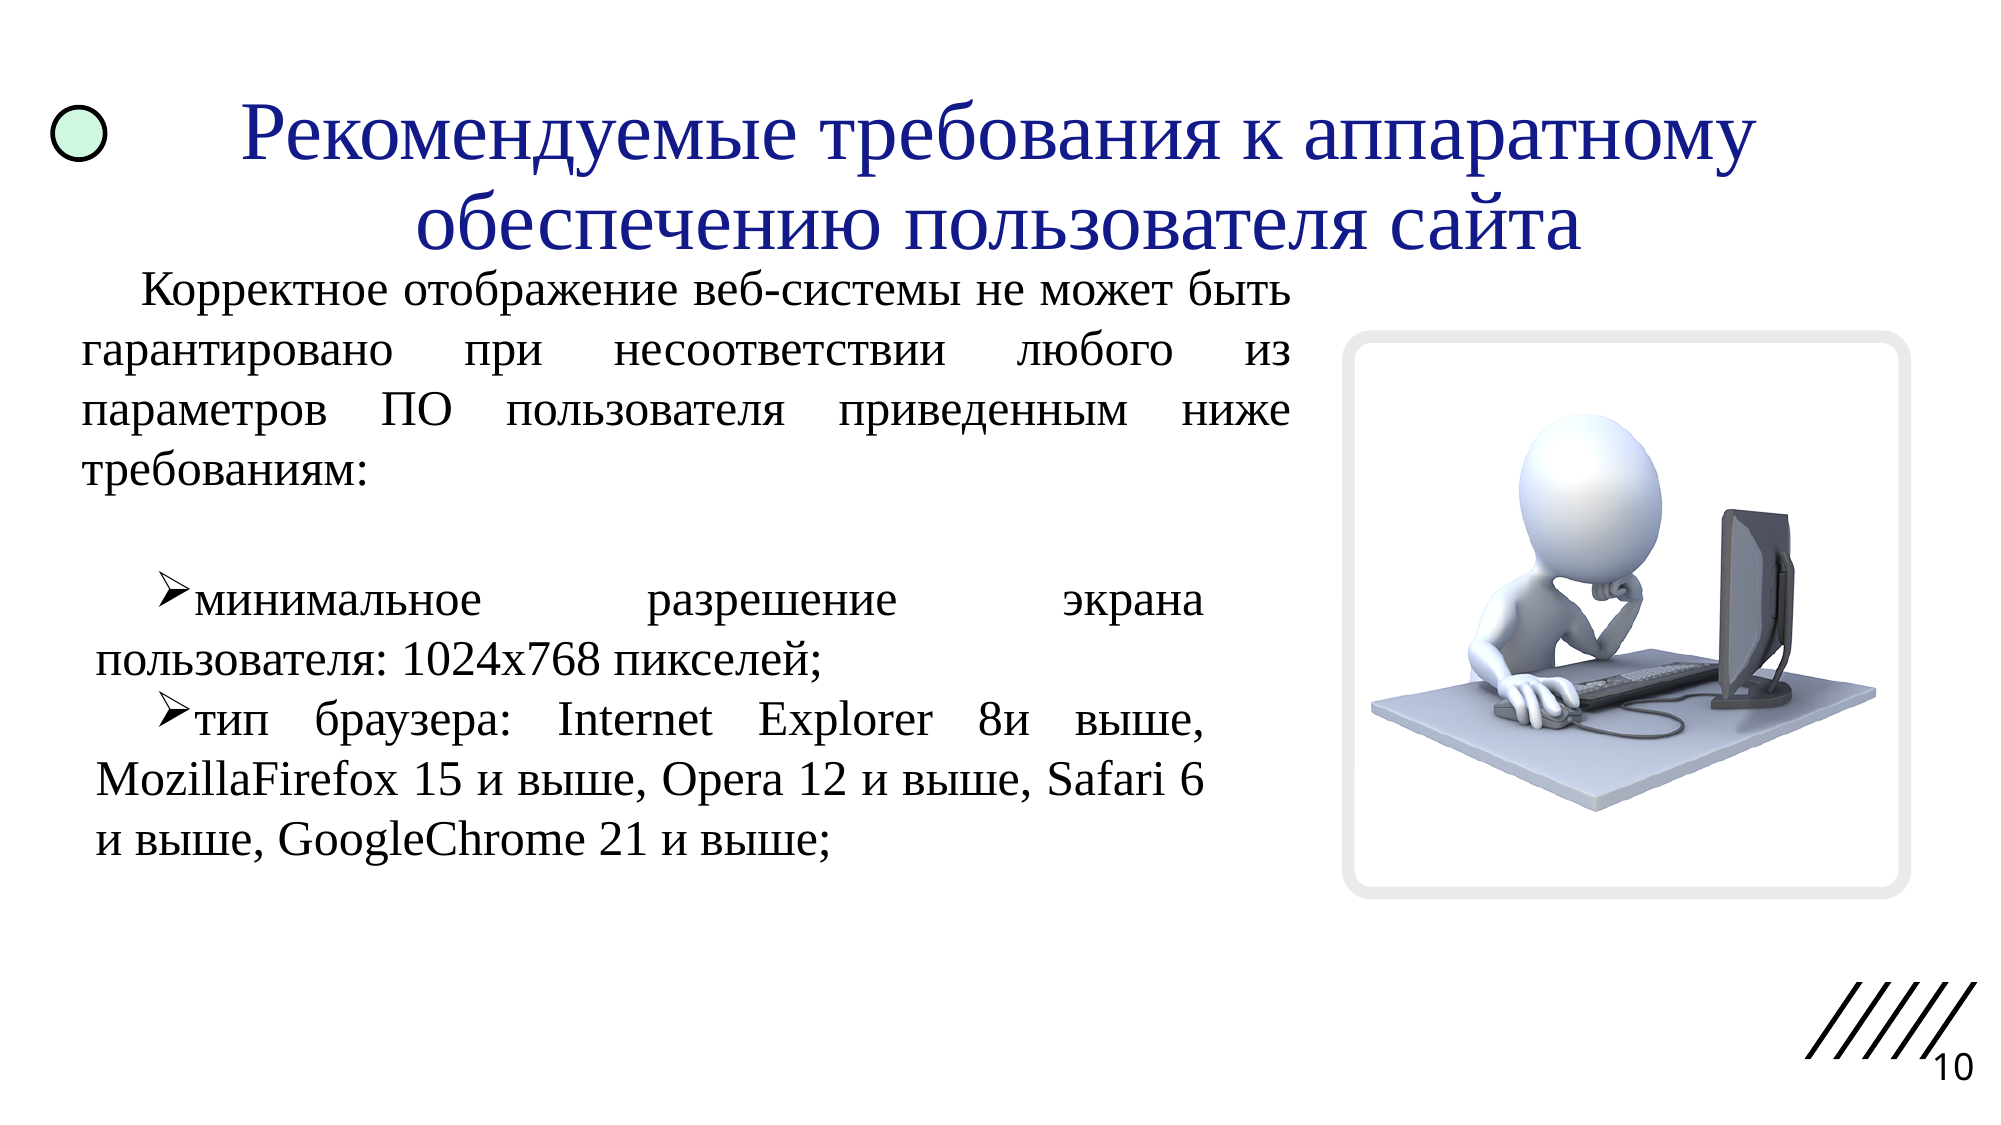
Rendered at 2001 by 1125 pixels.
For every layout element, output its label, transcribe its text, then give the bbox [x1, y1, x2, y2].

text_box 10 [1916, 1035, 1990, 1096]
title Рекомендуемые требования к аппаратному обеспечению пользователя сайта [0, 80, 2000, 302]
text_box минимальное разрешение экрана пользователя: 1024х768 пикселей; тип браузера: Internet Explorer 8и выше, MozillaFirefox 15 и выше, Opera 12 и выше, Safari 6 и выше, GoogleChrome 21 и выше; [80, 558, 1220, 964]
picture [1348, 336, 1905, 894]
text_box Корректное отображение веб-системы не может быть гарантировано при несоответствии любого из параметров ПО пользователя приведенным ниже требованиям: [66, 247, 1307, 503]
